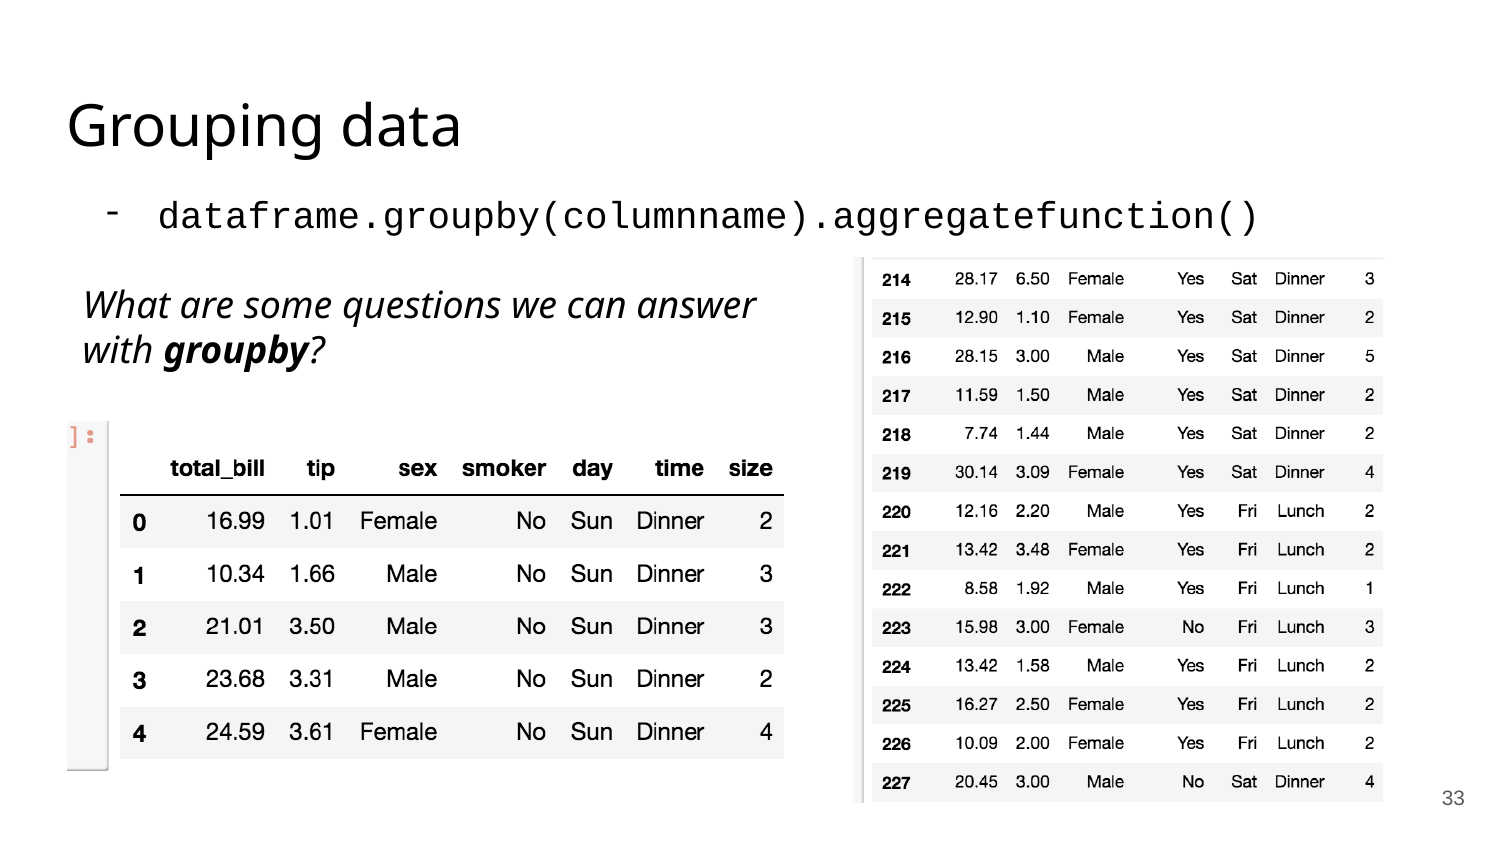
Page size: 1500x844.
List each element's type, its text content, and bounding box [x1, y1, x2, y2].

slide_number ‹#› [1389, 764, 1480, 830]
picture [852, 256, 1391, 803]
picture [67, 421, 823, 793]
text_box dataframe.groupby(columnname).aggregatefunction() What are some questions we can answer with groupby? [67, 176, 1420, 765]
title Grouping data [51, 72, 1449, 167]
